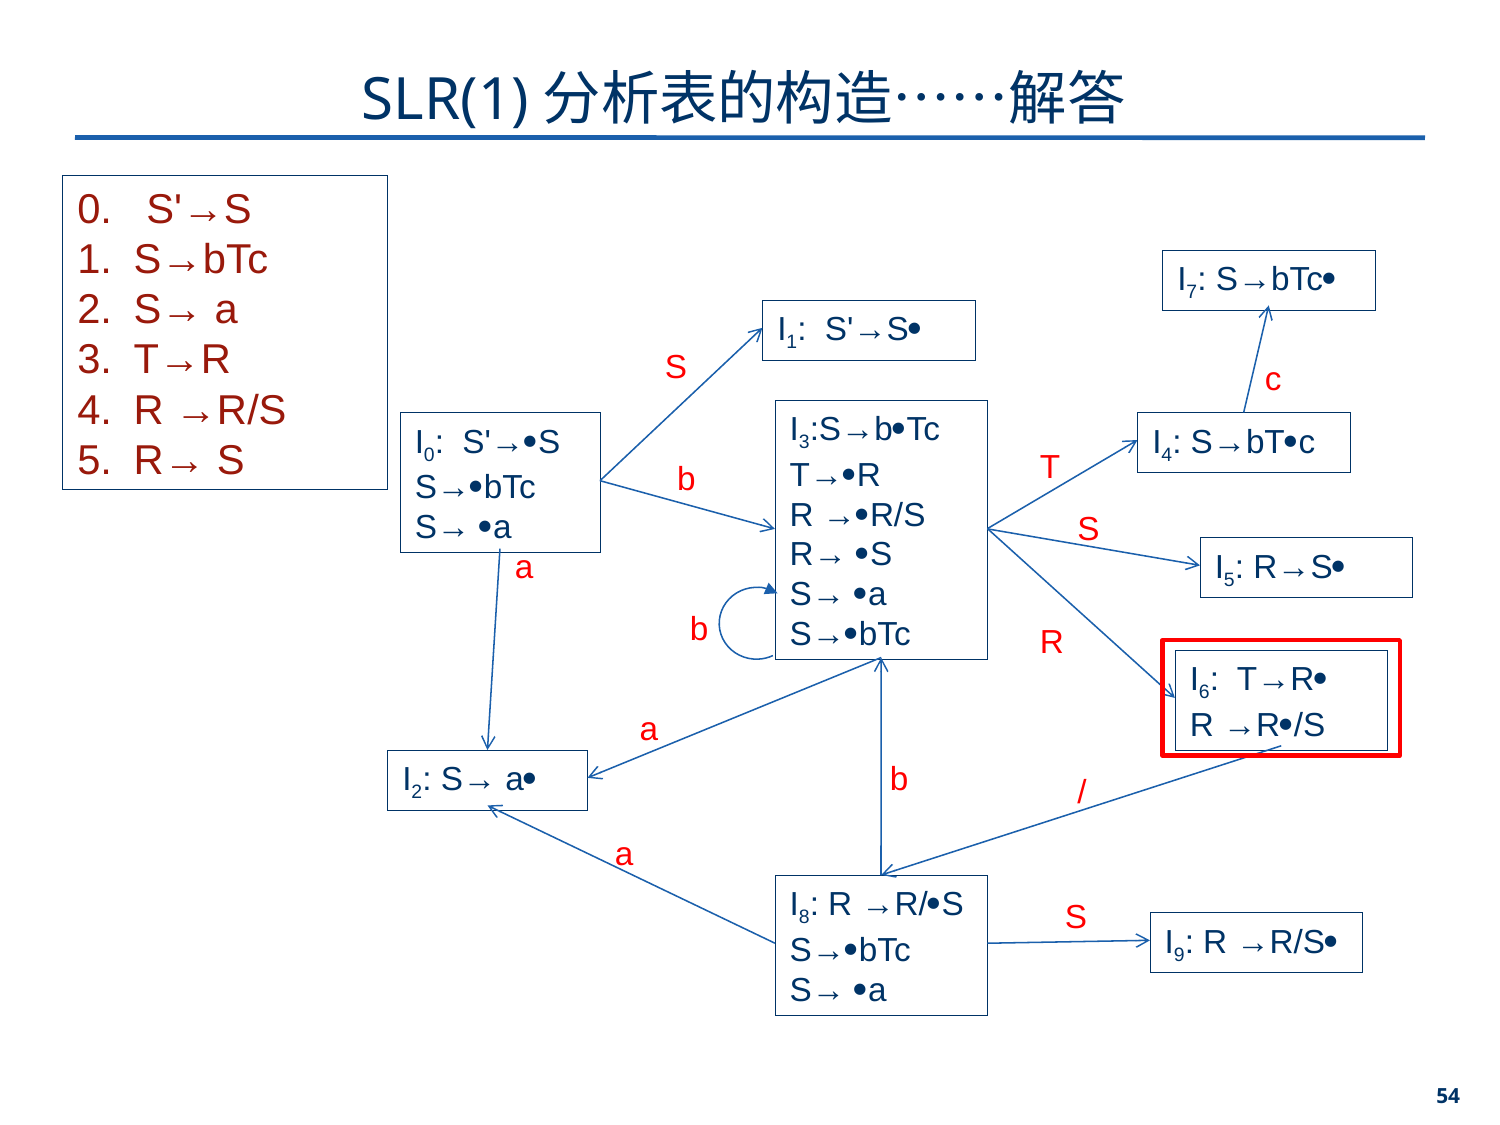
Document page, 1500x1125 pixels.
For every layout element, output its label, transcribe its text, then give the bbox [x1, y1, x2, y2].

title SLR(1)分析表的构造……解答 [137, 50, 1350, 143]
slide_number 54 [1124, 1074, 1476, 1117]
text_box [387, 249, 1413, 1012]
text_box 0. S'→S S→bTc S→ a T→R R →R/S R→ S [62, 174, 388, 490]
